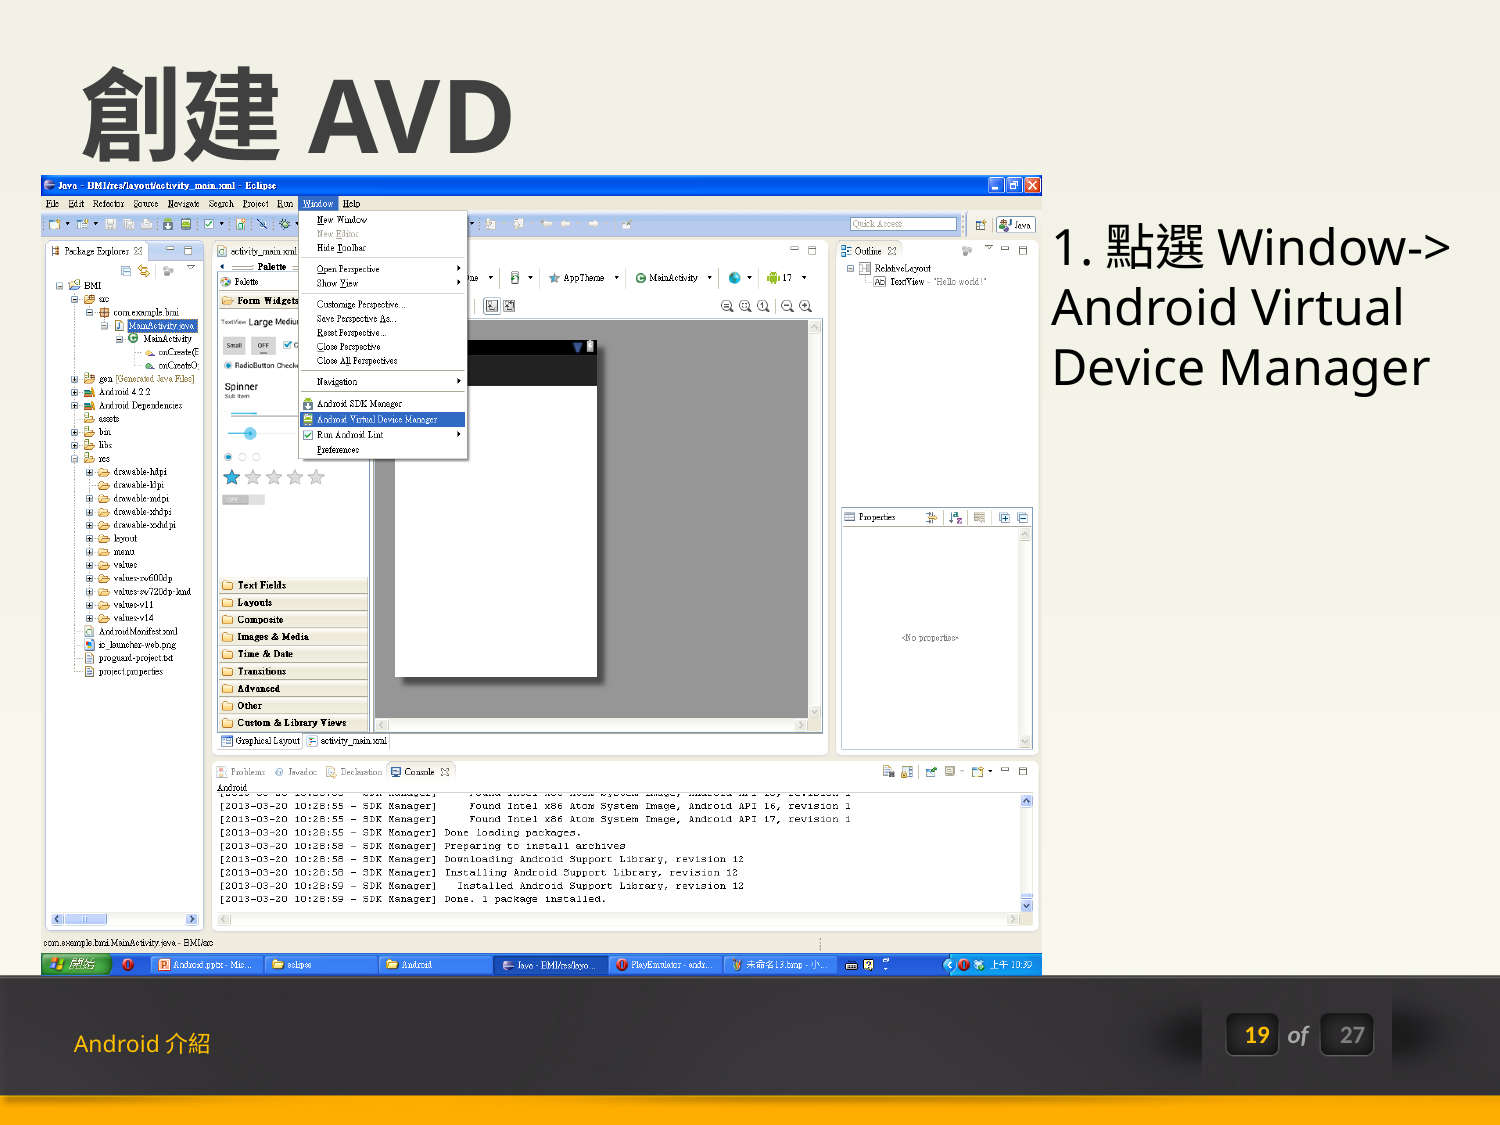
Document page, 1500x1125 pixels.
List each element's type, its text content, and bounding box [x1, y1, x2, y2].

picture [0, 0, 1500, 1125]
text_box 1.點選Window-> Android Virtual Device Manager [1047, 208, 1467, 403]
text_box Android介紹 [59, 1003, 231, 1082]
text_box 創建AVD [65, 42, 880, 174]
text_box of [1286, 1011, 1313, 1057]
